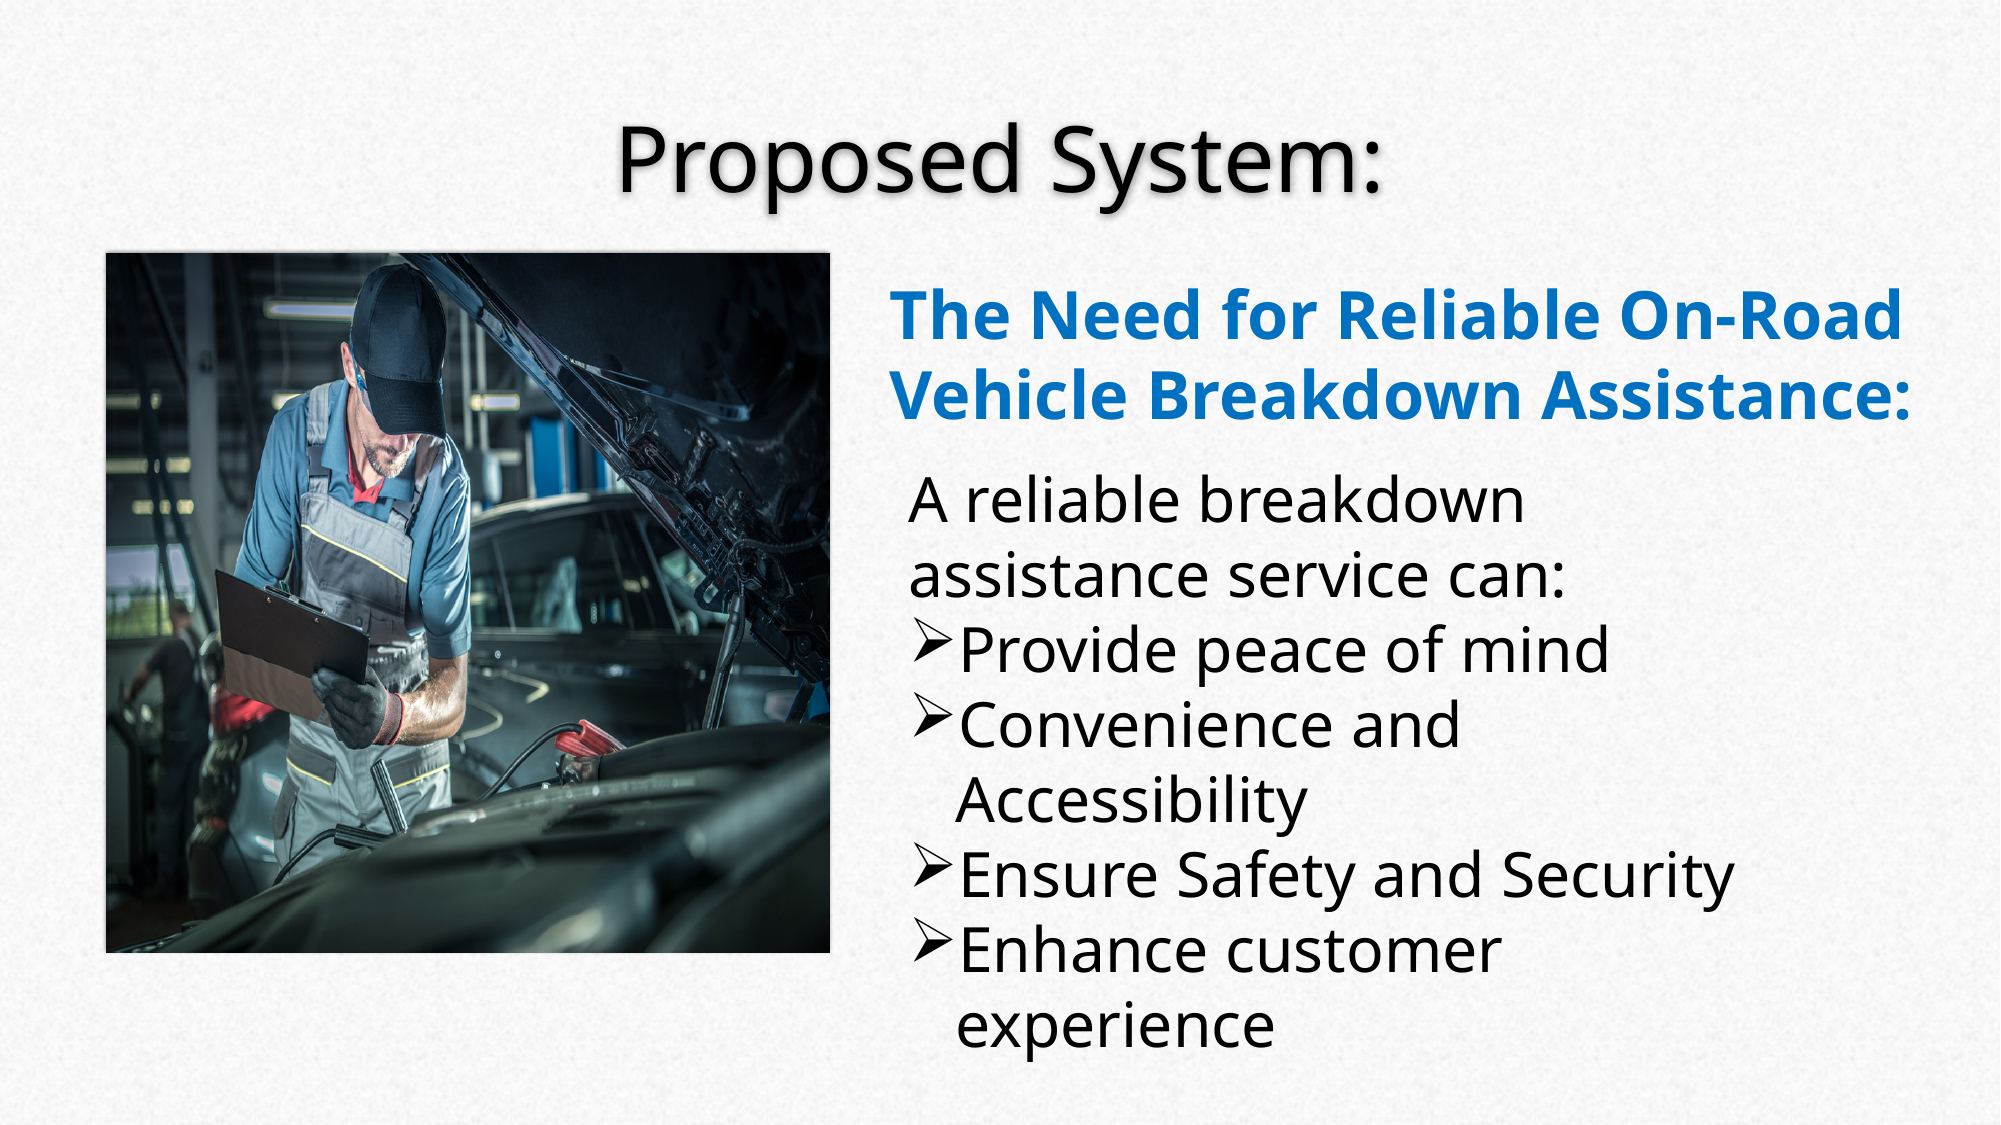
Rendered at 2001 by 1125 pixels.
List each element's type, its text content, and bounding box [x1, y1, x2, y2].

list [106, 252, 831, 953]
title Proposed System: [150, 59, 1850, 266]
text_box A reliable breakdown assistance service can: Provide peace of mind Convenience and Accessibility Ensure Safety and Security Enhance customer experience [893, 452, 1779, 1067]
text_box The Need for Reliable On-Road Vehicle Breakdown Assistance: [874, 265, 1964, 441]
